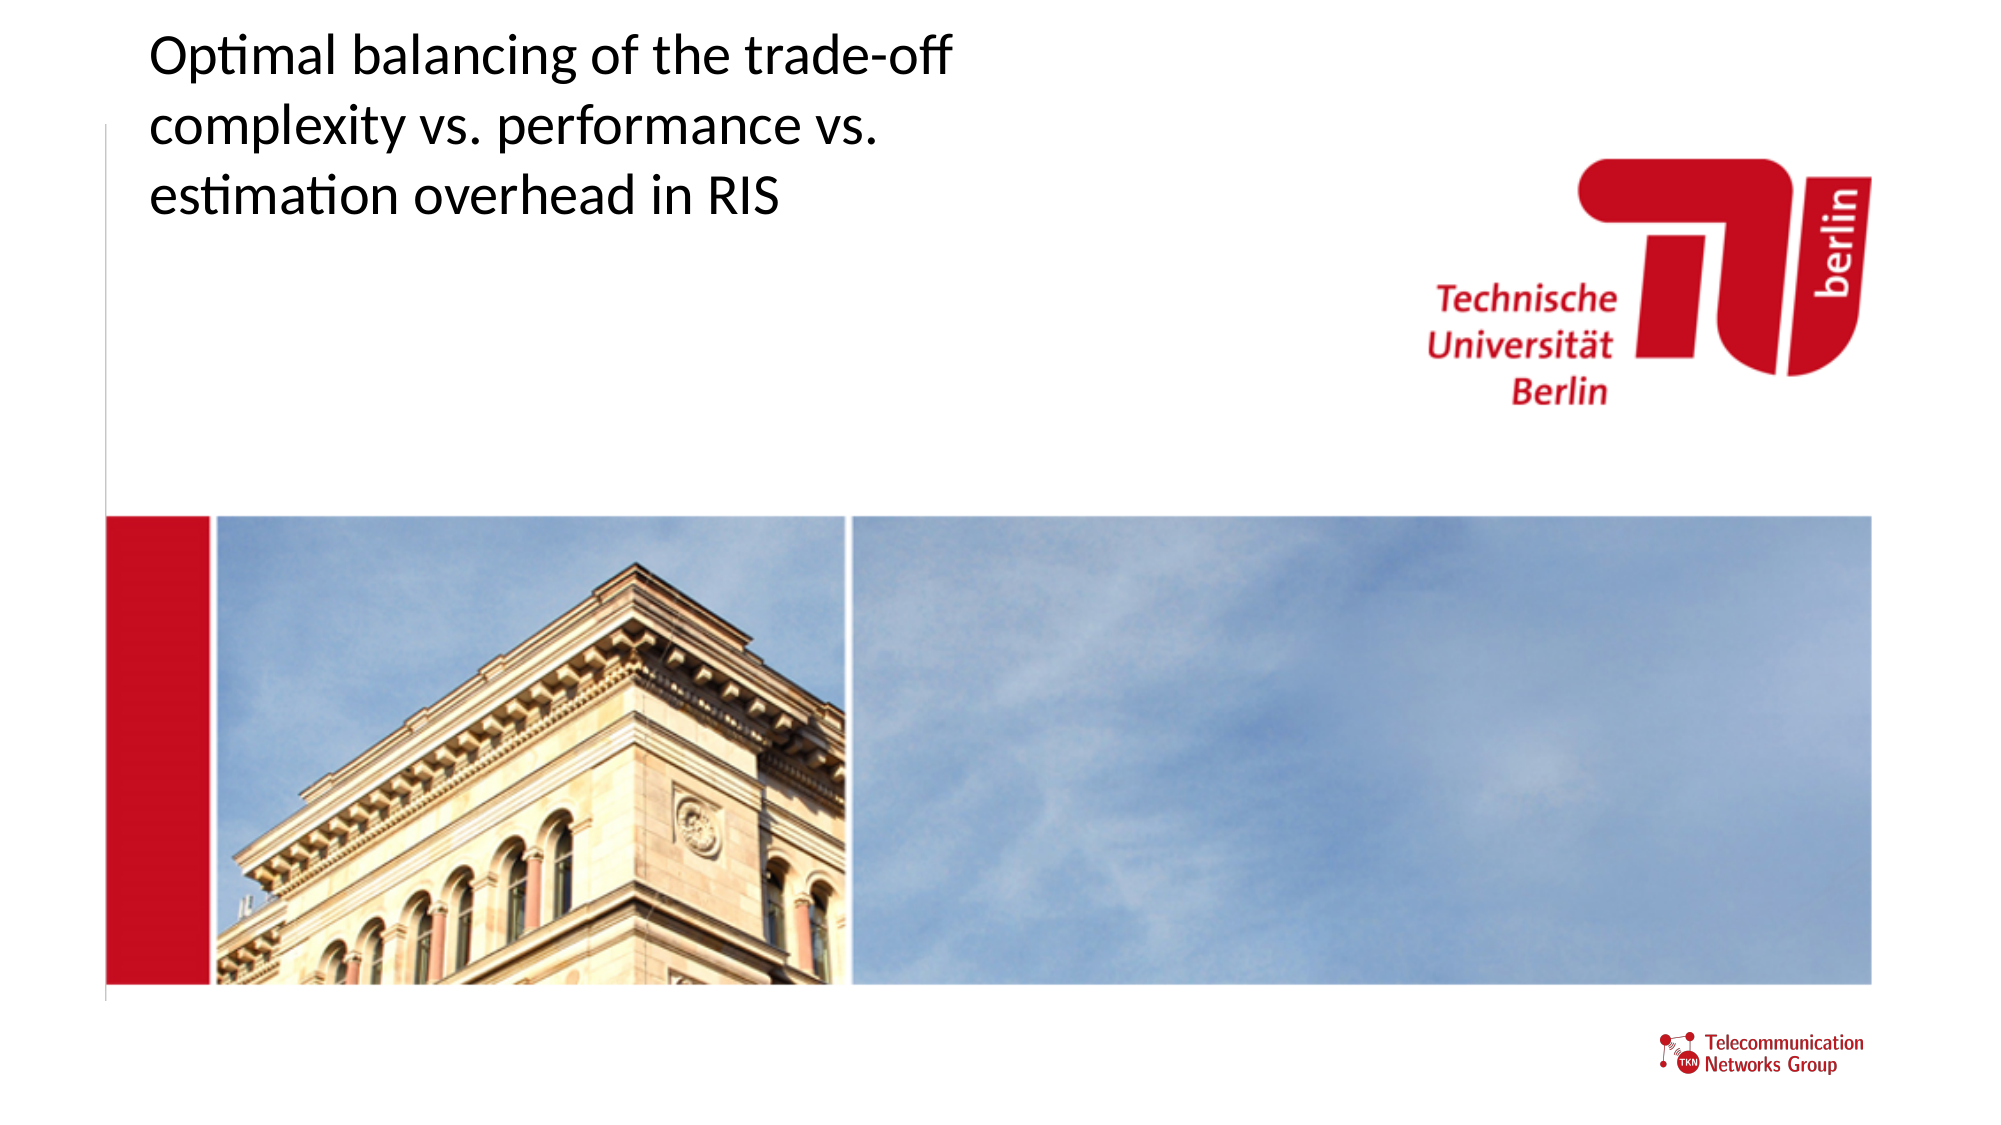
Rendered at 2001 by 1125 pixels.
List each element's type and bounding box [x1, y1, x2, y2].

text_box [134, 9, 1085, 123]
picture [105, 123, 1895, 1001]
text_box [1658, 1002, 1864, 1085]
